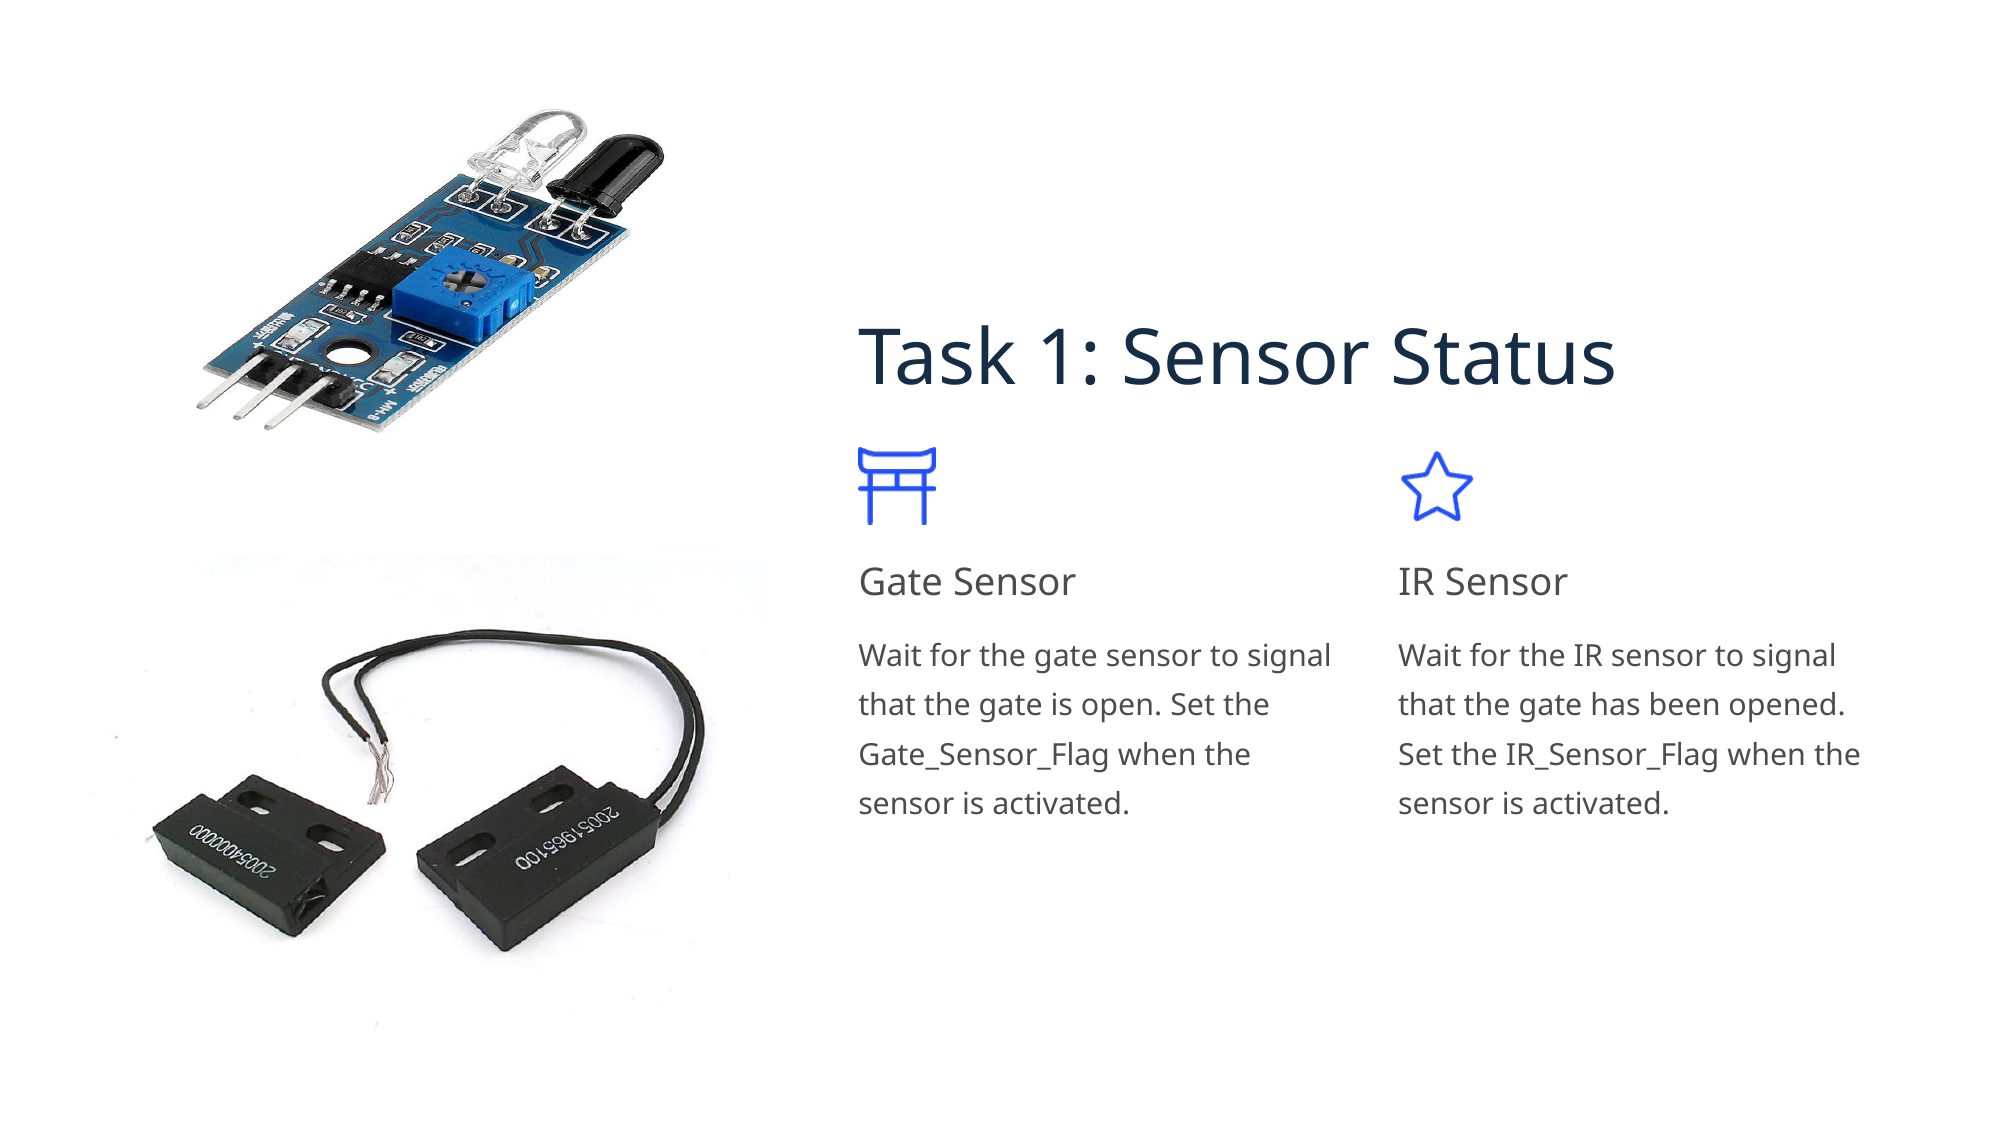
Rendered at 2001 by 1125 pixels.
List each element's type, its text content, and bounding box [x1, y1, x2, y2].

picture [30, 22, 835, 532]
text_box Task 1: Sensor Status [858, 303, 1634, 401]
text_box Gate Sensor [858, 555, 1247, 605]
text_box Wait for the IR sensor to signal that the gate has been opened. Set the IR_Sensor_Flag when the sensor is activated. [1398, 622, 1892, 822]
text_box IR Sensor [1398, 555, 1786, 605]
picture [1397, 446, 1477, 526]
picture [89, 555, 769, 1065]
picture [857, 446, 937, 526]
text_box Wait for the gate sensor to signal that the gate is open. Set the Gate_Sensor_Flag when the sensor is activated. [858, 622, 1352, 822]
